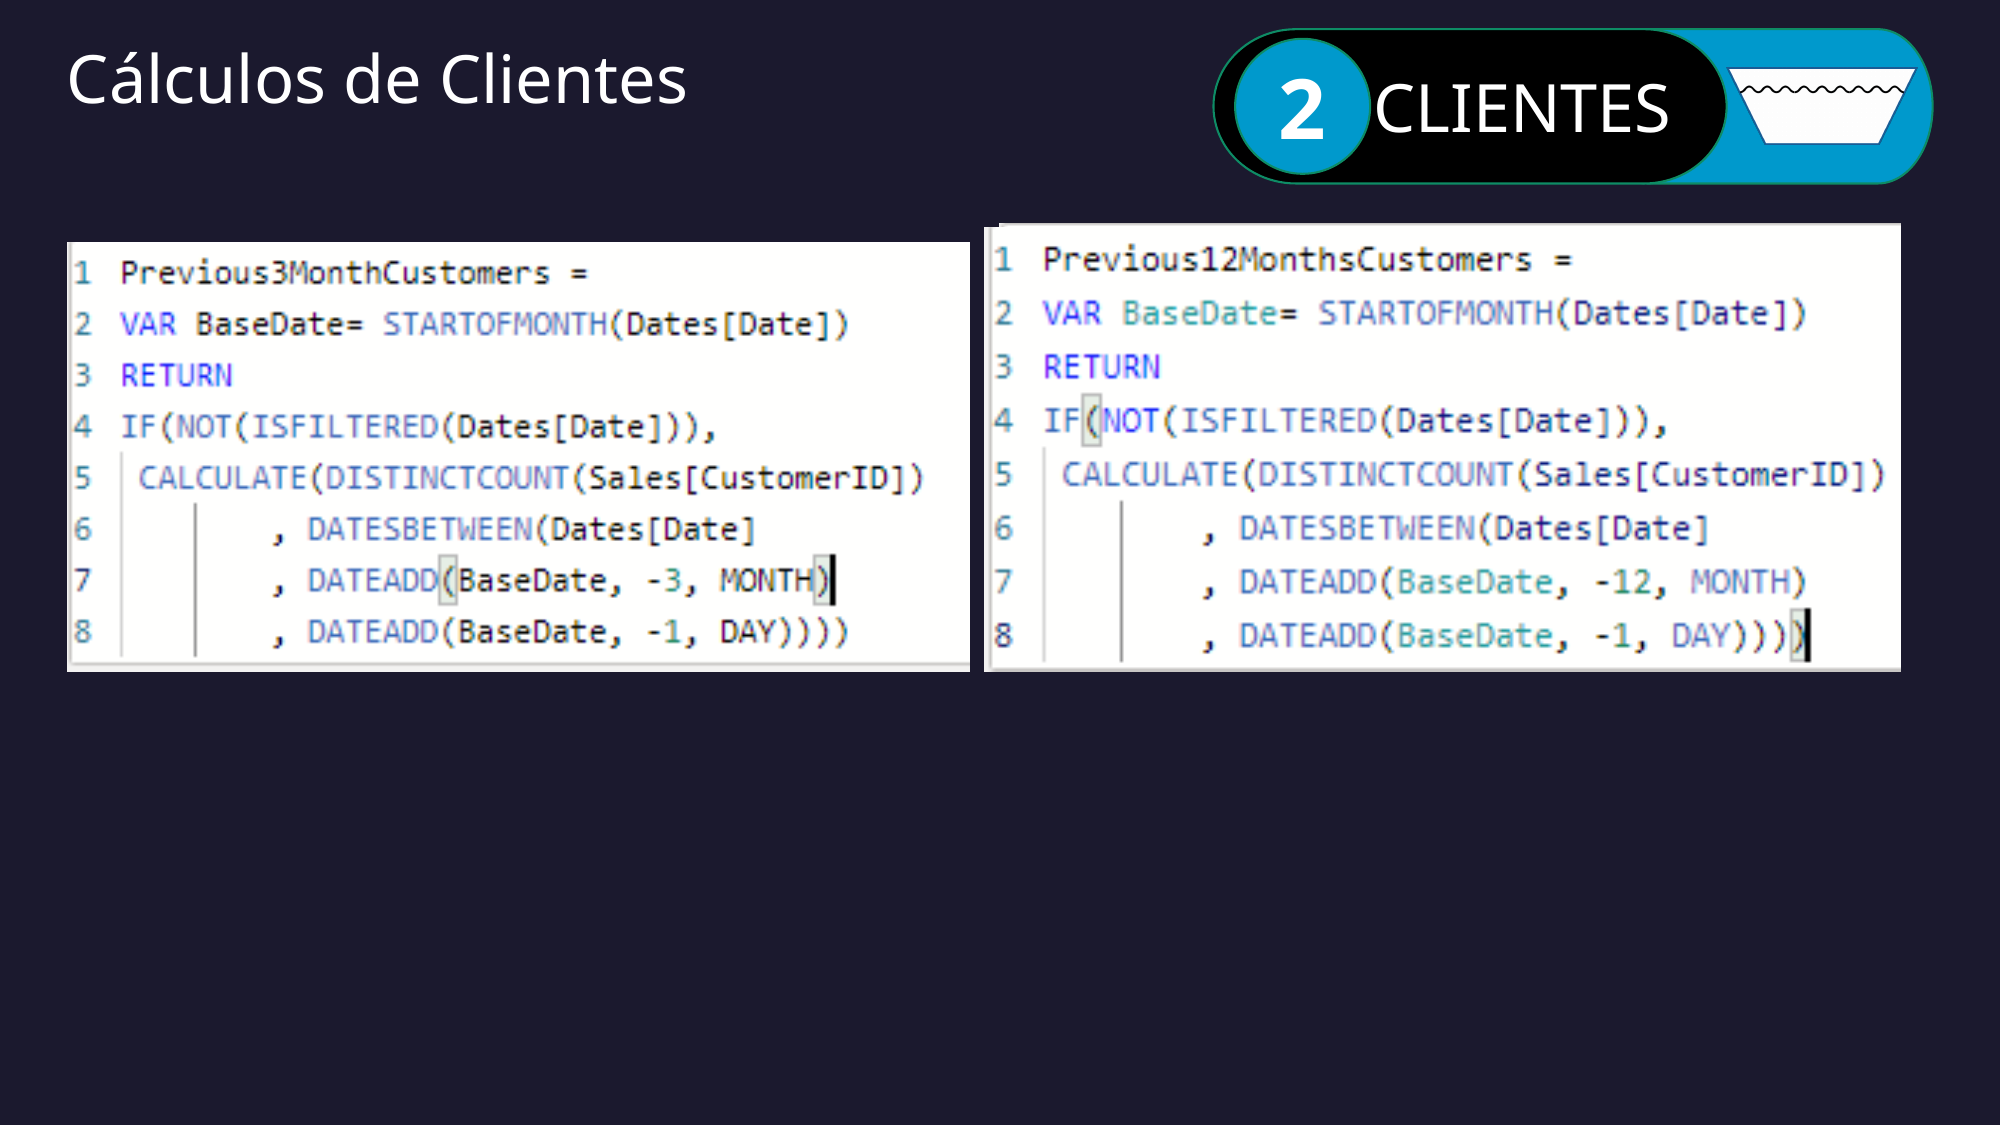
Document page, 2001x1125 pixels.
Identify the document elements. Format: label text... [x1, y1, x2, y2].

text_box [1213, 29, 1933, 184]
picture [67, 242, 970, 672]
picture [984, 223, 1901, 672]
text_box Cálculos de Clientes [52, 29, 705, 124]
